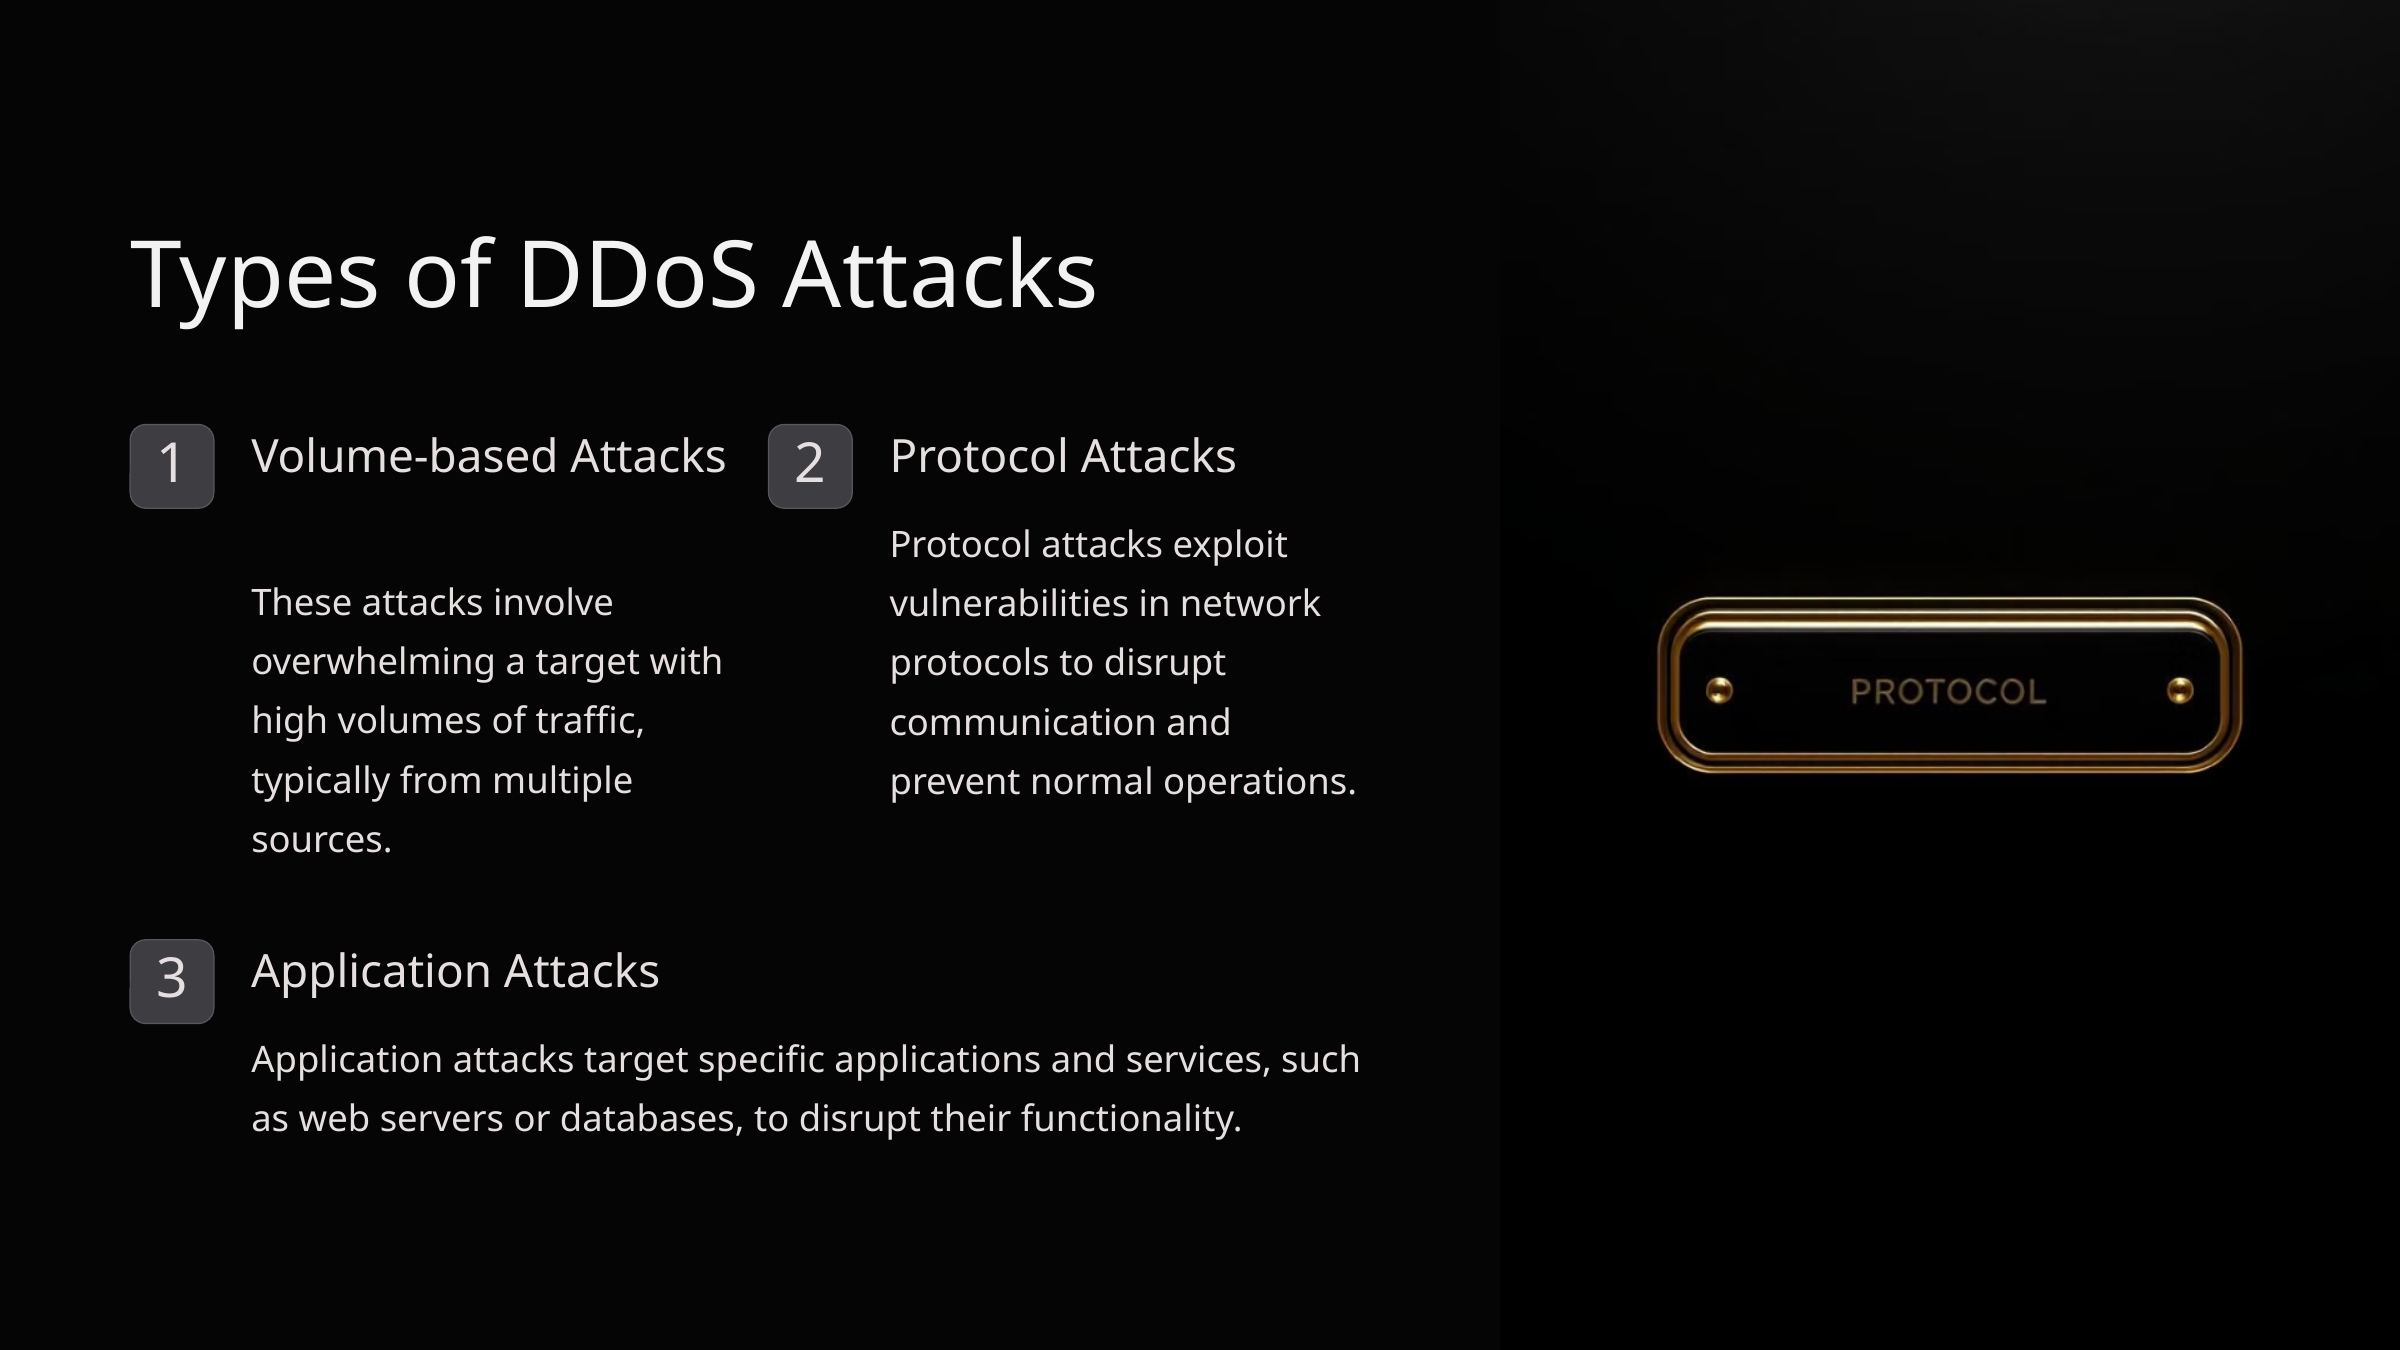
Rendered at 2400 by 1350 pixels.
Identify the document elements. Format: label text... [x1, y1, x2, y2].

text_box [130, 424, 214, 509]
picture [1499, 0, 2400, 1350]
text_box 3 [155, 953, 189, 1010]
text_box Application attacks target specific applications and services, such as web servers or databases, to disrupt their functionality. [251, 1020, 1370, 1140]
text_box These attacks involve overwhelming a target with high volumes of traffic, typically from multiple sources. [251, 563, 732, 861]
text_box [768, 424, 853, 509]
text_box Application Attacks [251, 939, 717, 998]
text_box Volume-based Attacks [251, 424, 732, 541]
text_box Types of DDoS Attacks [130, 210, 1147, 327]
text_box 2 [794, 438, 827, 495]
text_box 1 [163, 438, 181, 495]
text_box Protocol Attacks [889, 424, 1355, 483]
text_box [130, 939, 214, 1024]
text_box Protocol attacks exploit vulnerabilities in network protocols to disrupt communication and prevent normal operations. [889, 504, 1370, 803]
